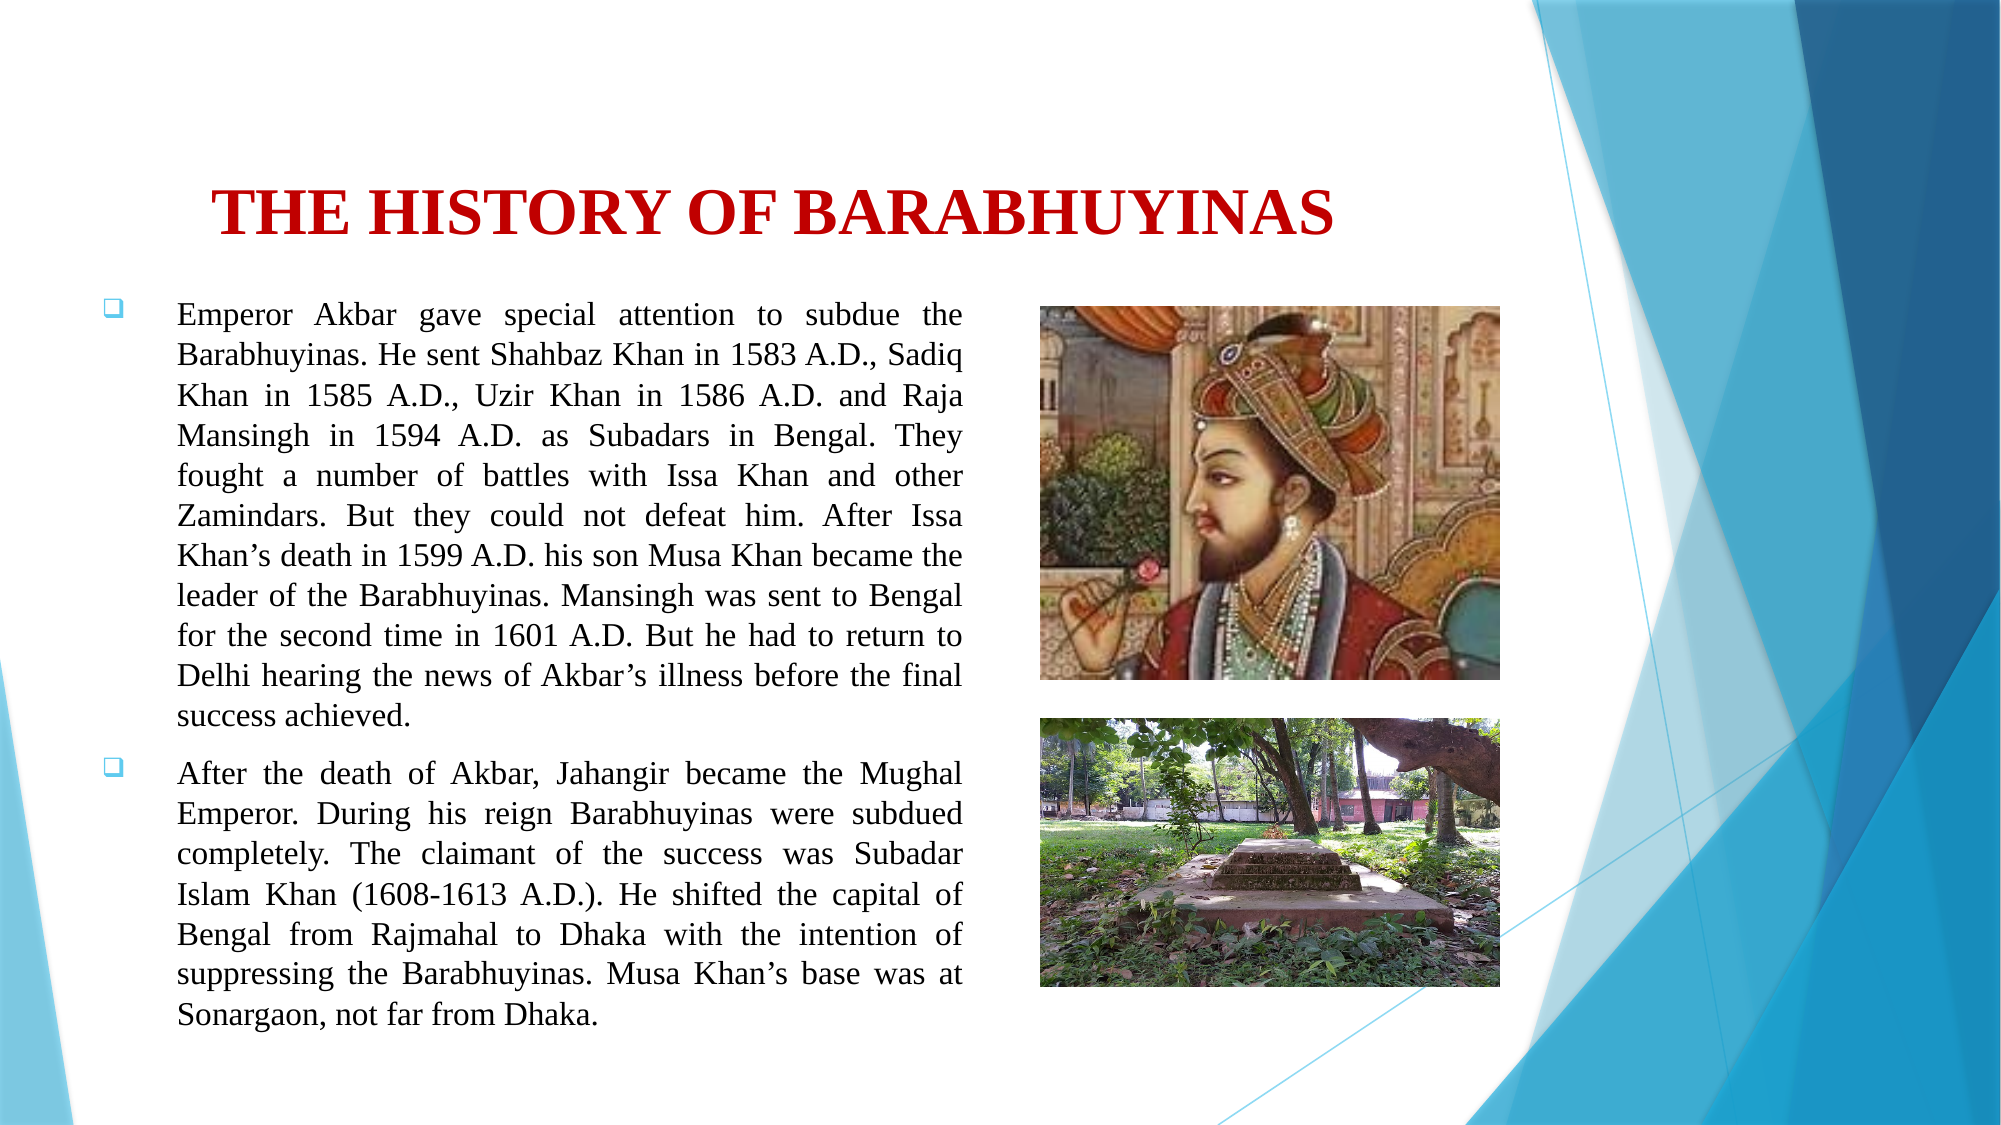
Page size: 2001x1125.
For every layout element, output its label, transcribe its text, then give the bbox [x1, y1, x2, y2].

title THE HISTORY OF BARABHUYINAS [63, 160, 1500, 285]
list Emperor Akbar gave special attention to subdue the Barabhuyinas. He sent Shahbaz Khan in 1583 A.D., Sadiq Khan in 1585 A.D., Uzir Khan in 1586 A.D. and Raja Mansingh in 1594 A.D. as Subadars in Bengal. They fought a number of battles with Issa Khan and other Zamindars. But they could not defeat him. After Issa Khan’s death in 1599 A.D. his son Musa Khan became the leader of the Barabhuyinas. Mansingh was sent to Bengal for the second time in 1601 A.D. But he had to return to Delhi hearing the news of Akbar’s illness before the final success achieved. After the death of Akbar, Jahangir became the Mughal Emperor. During his reign Barabhuyinas were subdued completely. The claimant of the success was Subadar Islam Khan (1608-1613 A.D.). He shifted the capital of Bengal from Rajmahal to Dhaka with the intention of suppressing the Barabhuyinas. Musa Khan’s base was at Sonargaon, not far from Dhaka. [63, 285, 980, 1041]
picture [1040, 718, 1501, 987]
picture [1040, 306, 1501, 680]
